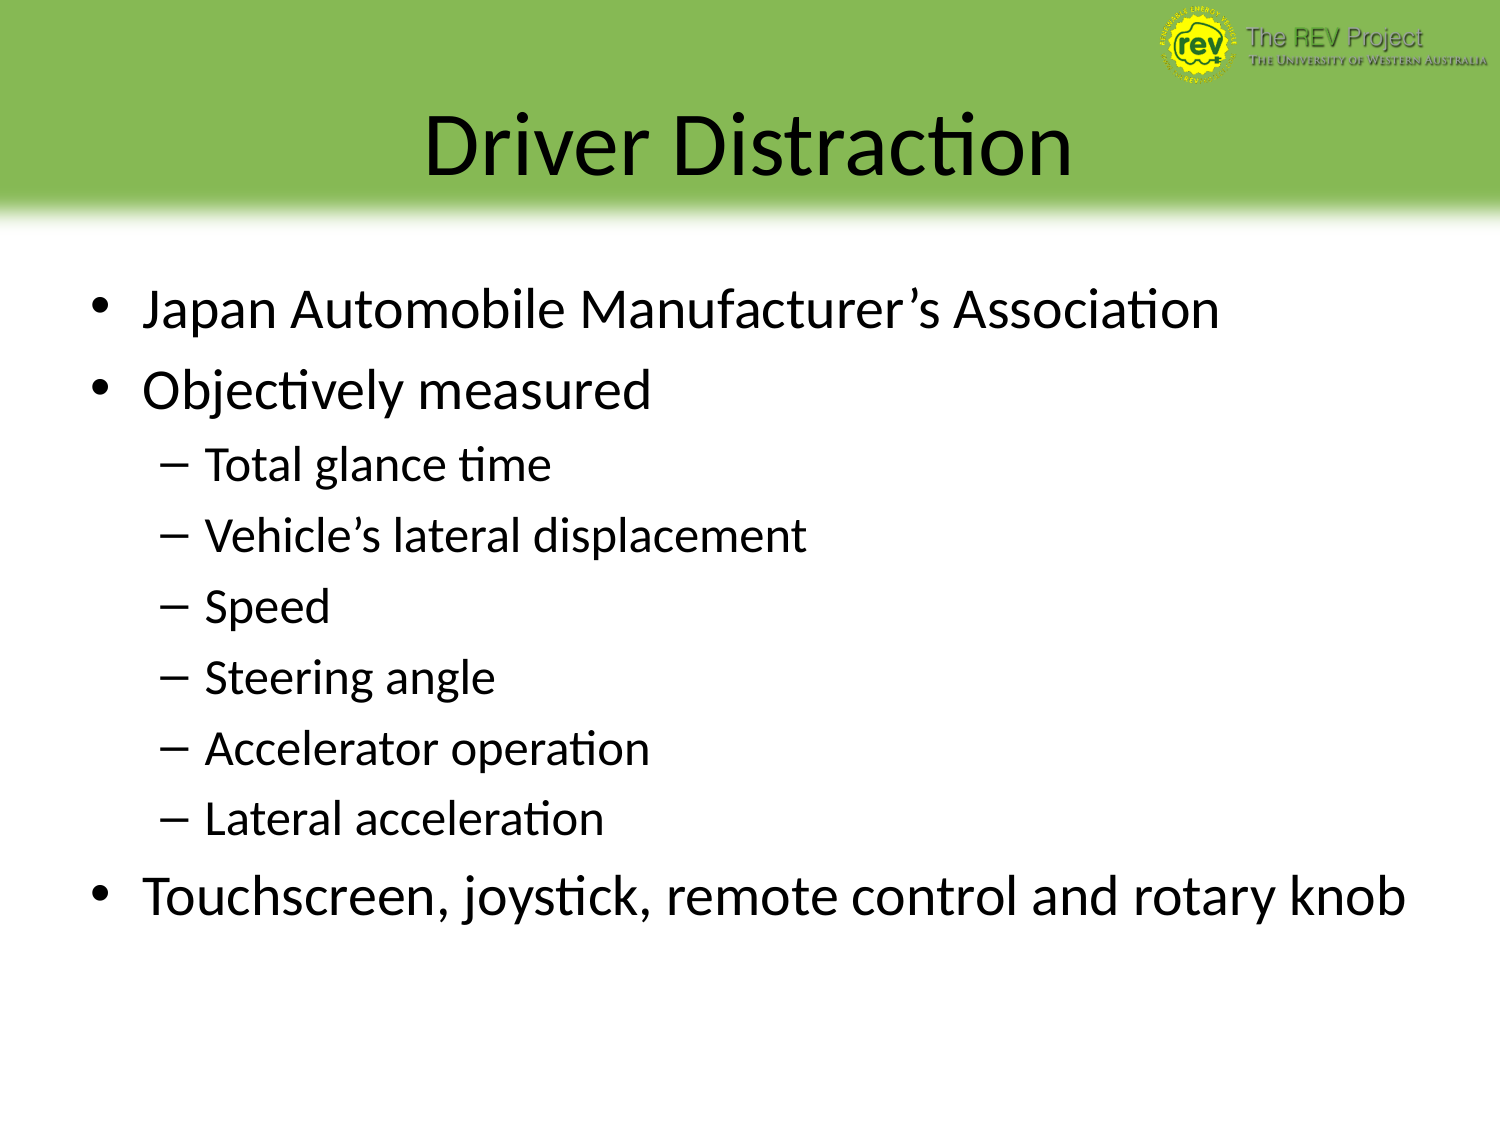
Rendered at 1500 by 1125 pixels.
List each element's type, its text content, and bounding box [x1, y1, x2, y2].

picture [0, 0, 1500, 1125]
title Driver Distraction [75, 45, 1425, 233]
list Japan Automobile Manufacturer’s Association Objectively measured Total glance time Vehicle’s lateral displacement Speed Steering angle Accelerator operation Lateral acceleration Touchscreen, joystick, remote control and rotary knob [75, 262, 1425, 1005]
